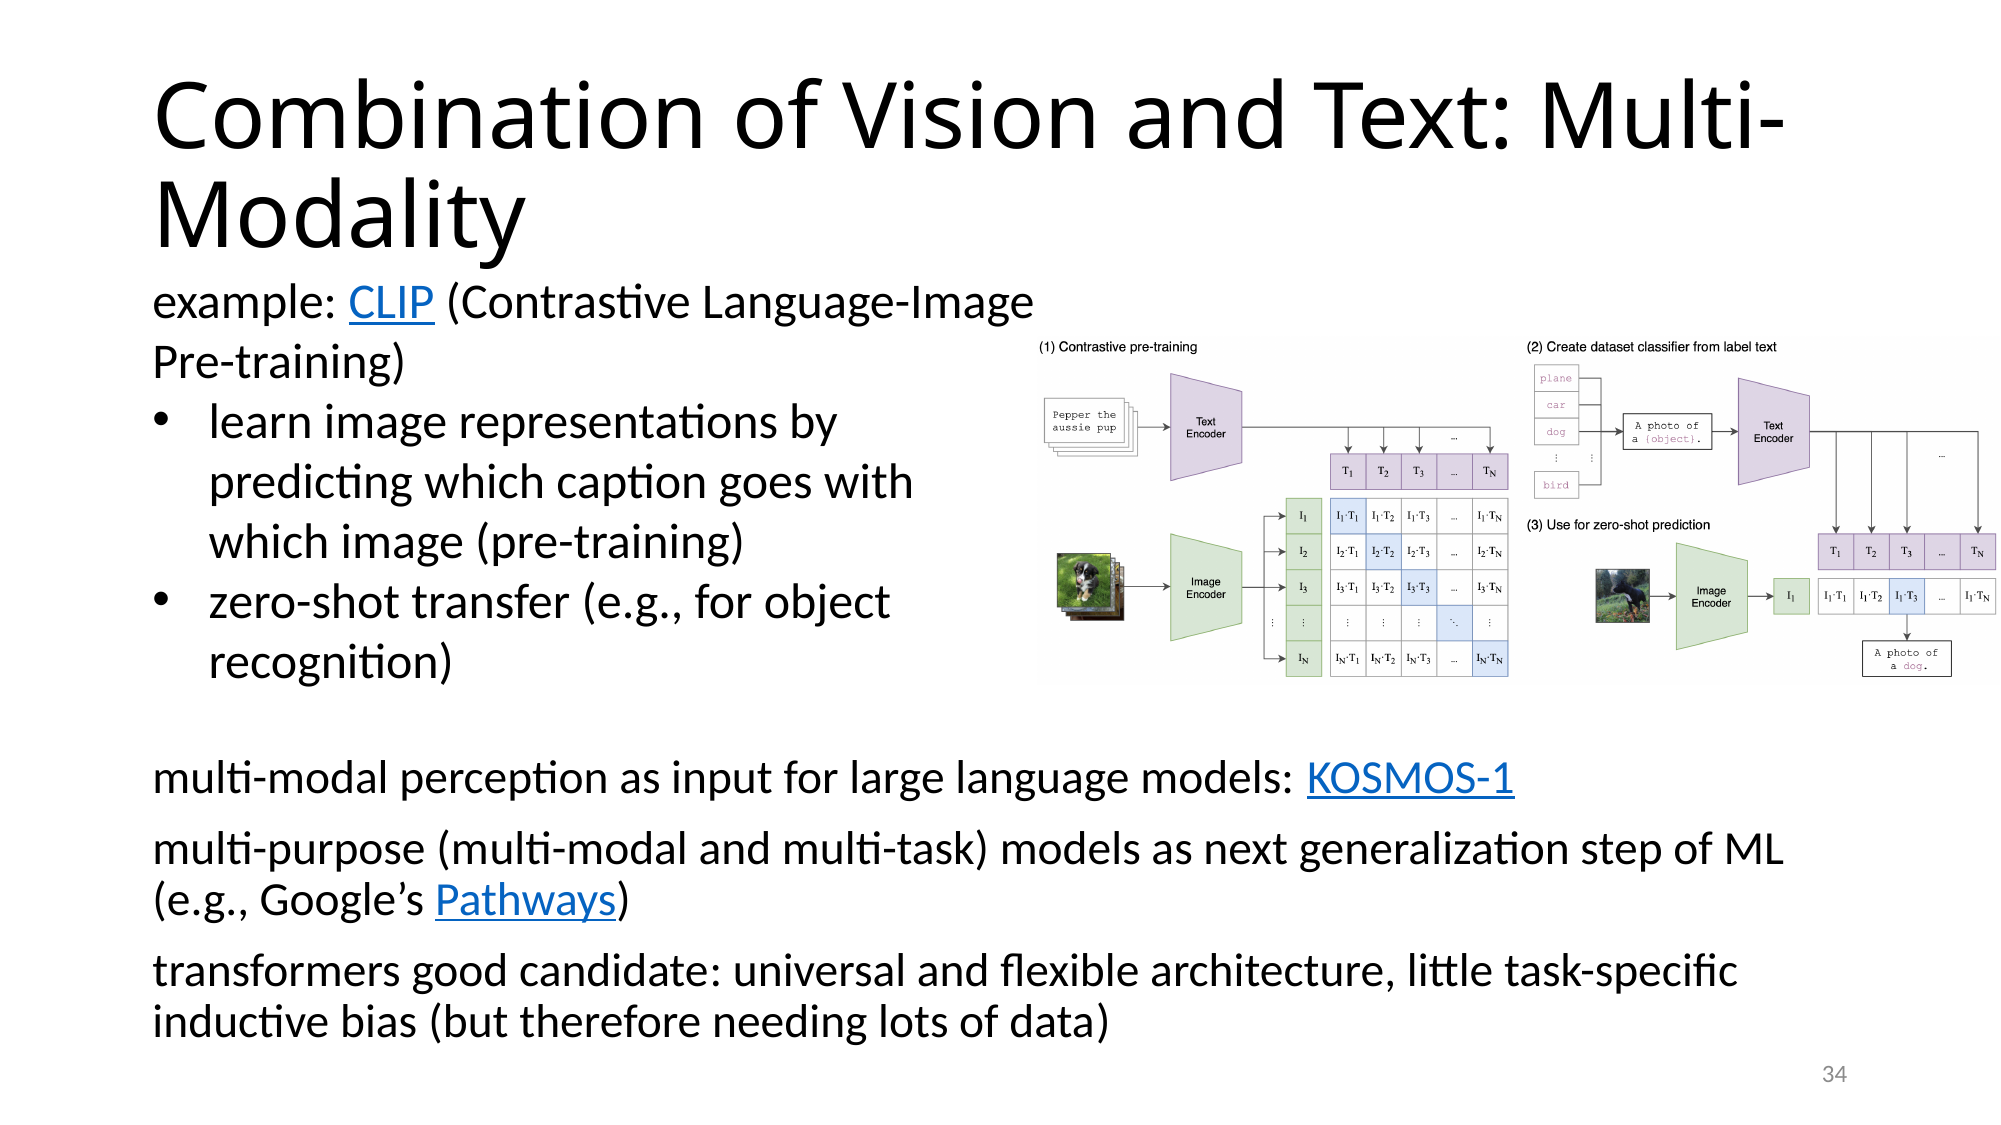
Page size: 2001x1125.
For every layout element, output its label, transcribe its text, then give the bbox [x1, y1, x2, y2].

title Combination of Vision and Text: Multi-Modality [137, 59, 1907, 278]
list multi-modal perception as input for large language models: KOSMOS-1 multi-purpose (multi-modal and multi-task) models as next generalization step of ML (e.g., Google’s Pathways) transformers good candidate: universal and flexible architecture, little task-specific inductive bias (but therefore needing lots of data) [137, 744, 1863, 1057]
slide_number 34 [1412, 1042, 1863, 1103]
text_box example: CLIP (Contrastive Language-Image Pre-training) learn image representations by predicting which caption goes with which image (pre-training) zero-shot transfer (e.g., for object recognition) [137, 261, 1061, 696]
picture [1037, 336, 2000, 685]
